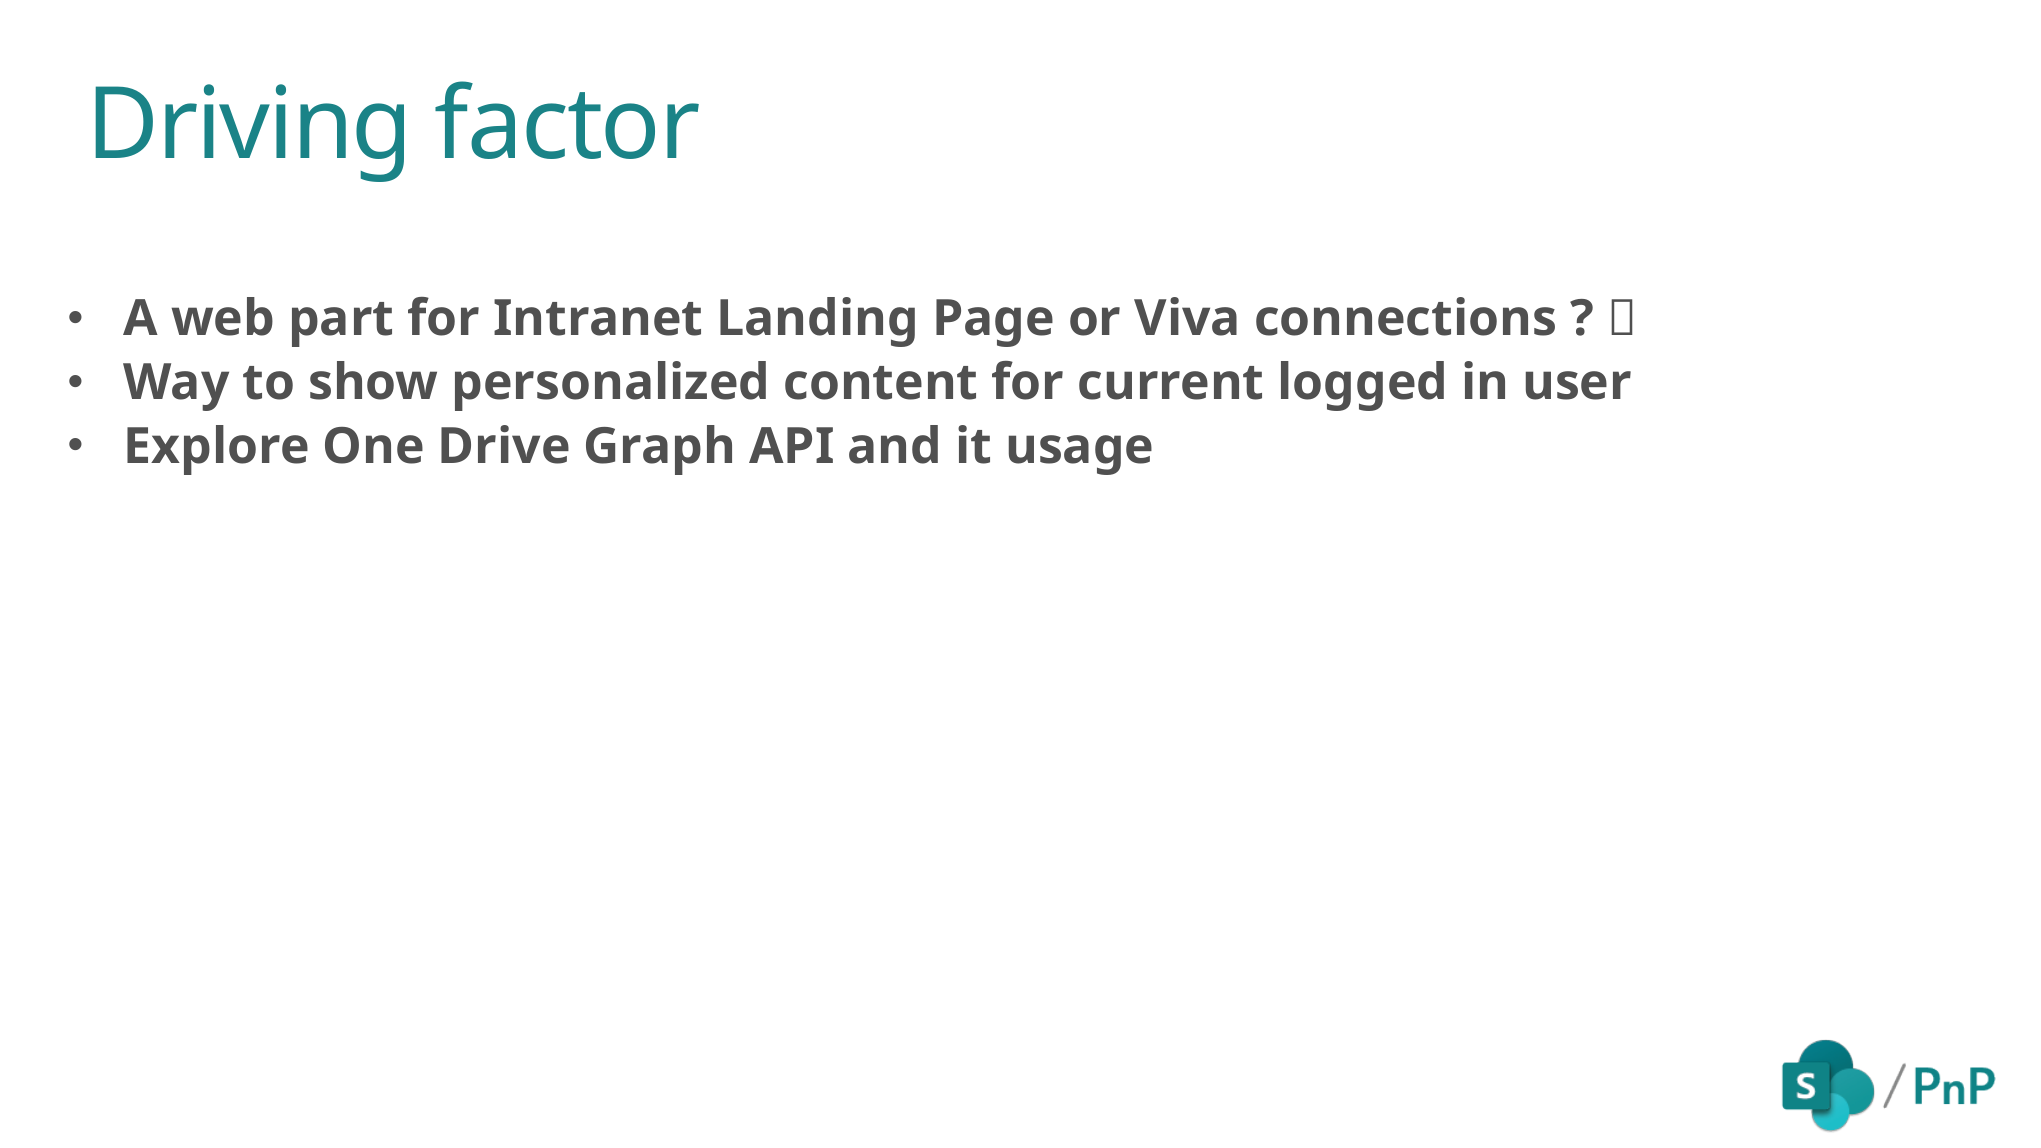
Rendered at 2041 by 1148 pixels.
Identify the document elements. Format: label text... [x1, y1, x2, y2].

picture [1773, 1039, 1996, 1134]
text_box Driving factor [62, 57, 2013, 208]
text_box A web part for Intranet Landing Page or Viva connections ?  Way to show personalized content for current logged in user Explore One Drive Graph API and it usage [43, 207, 1960, 554]
